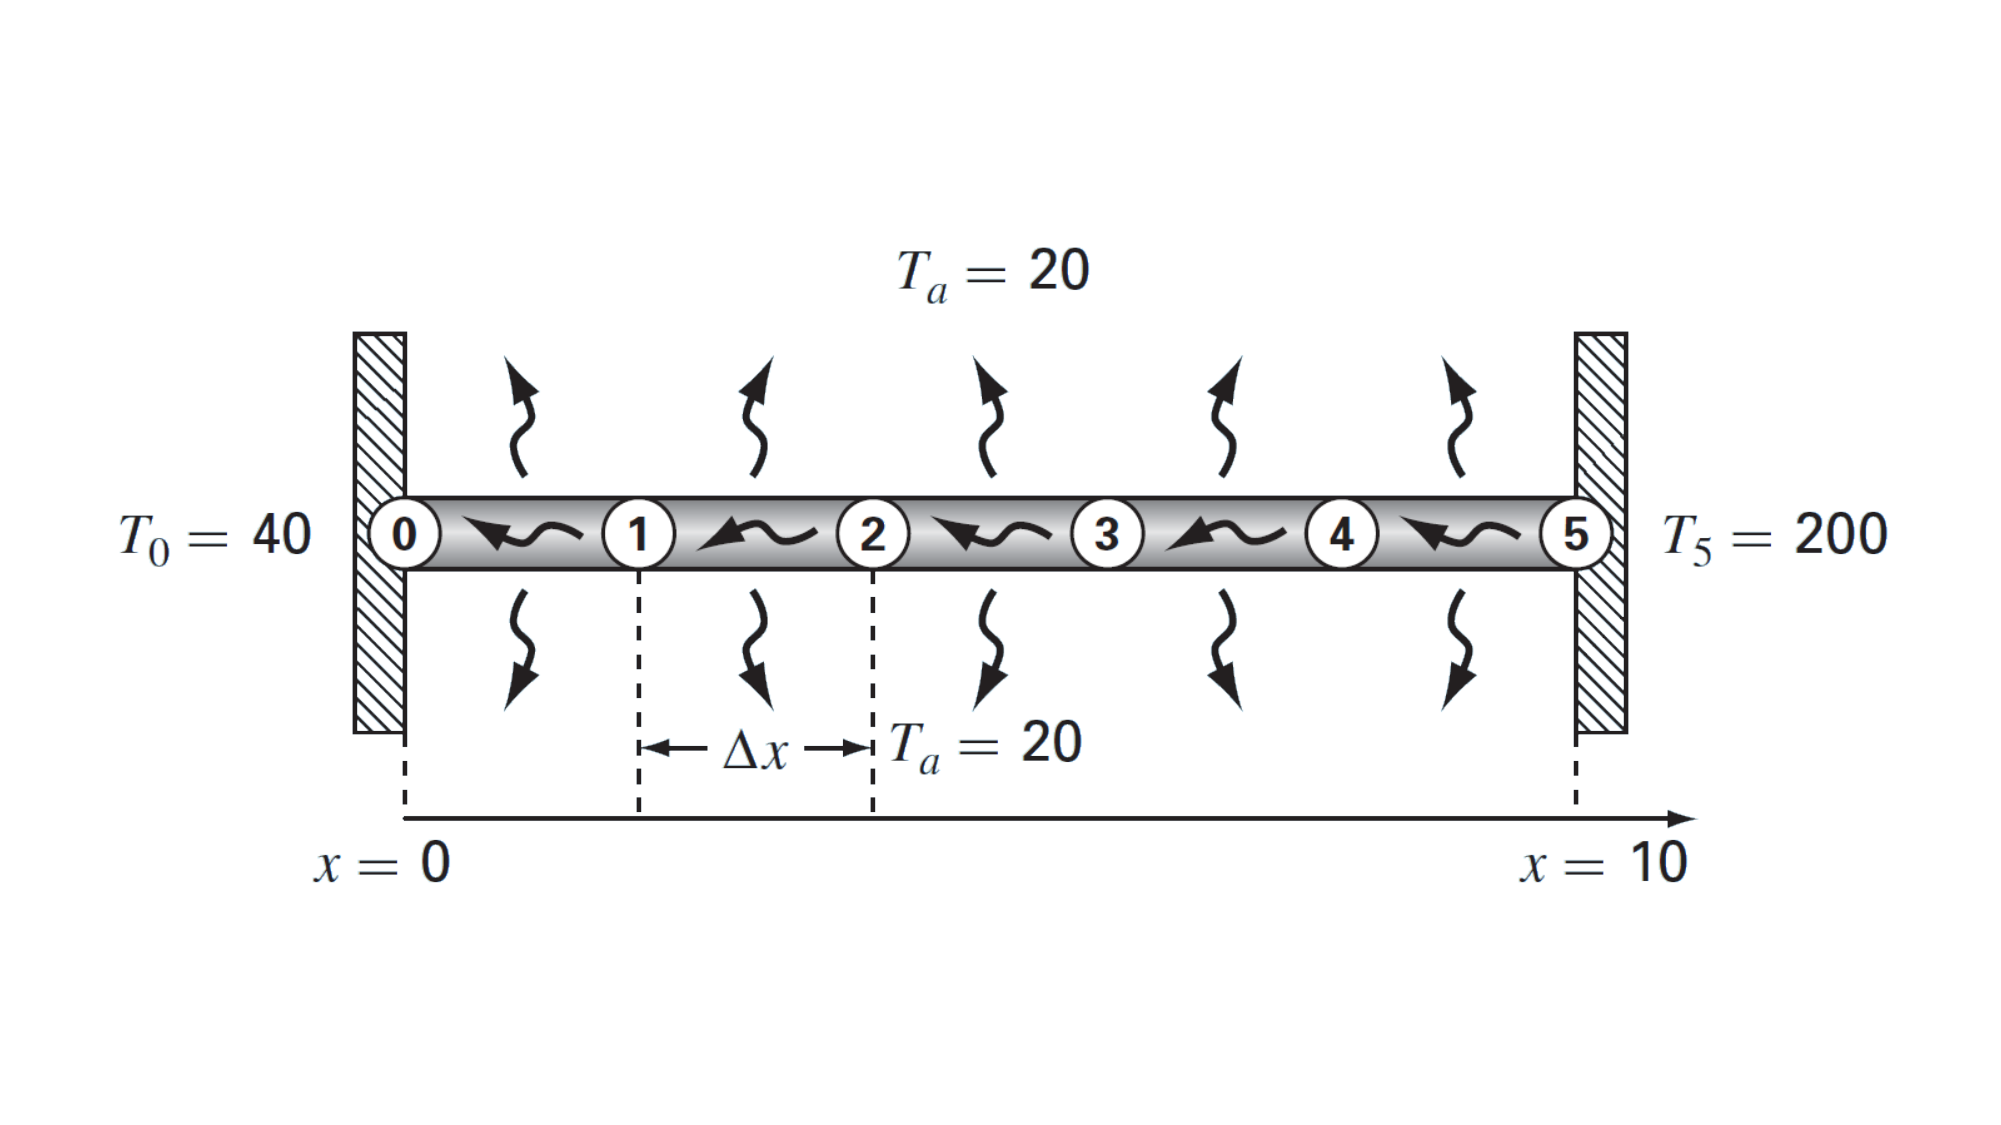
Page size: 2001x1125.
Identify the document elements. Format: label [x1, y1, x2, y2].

picture [86, 215, 1914, 910]
